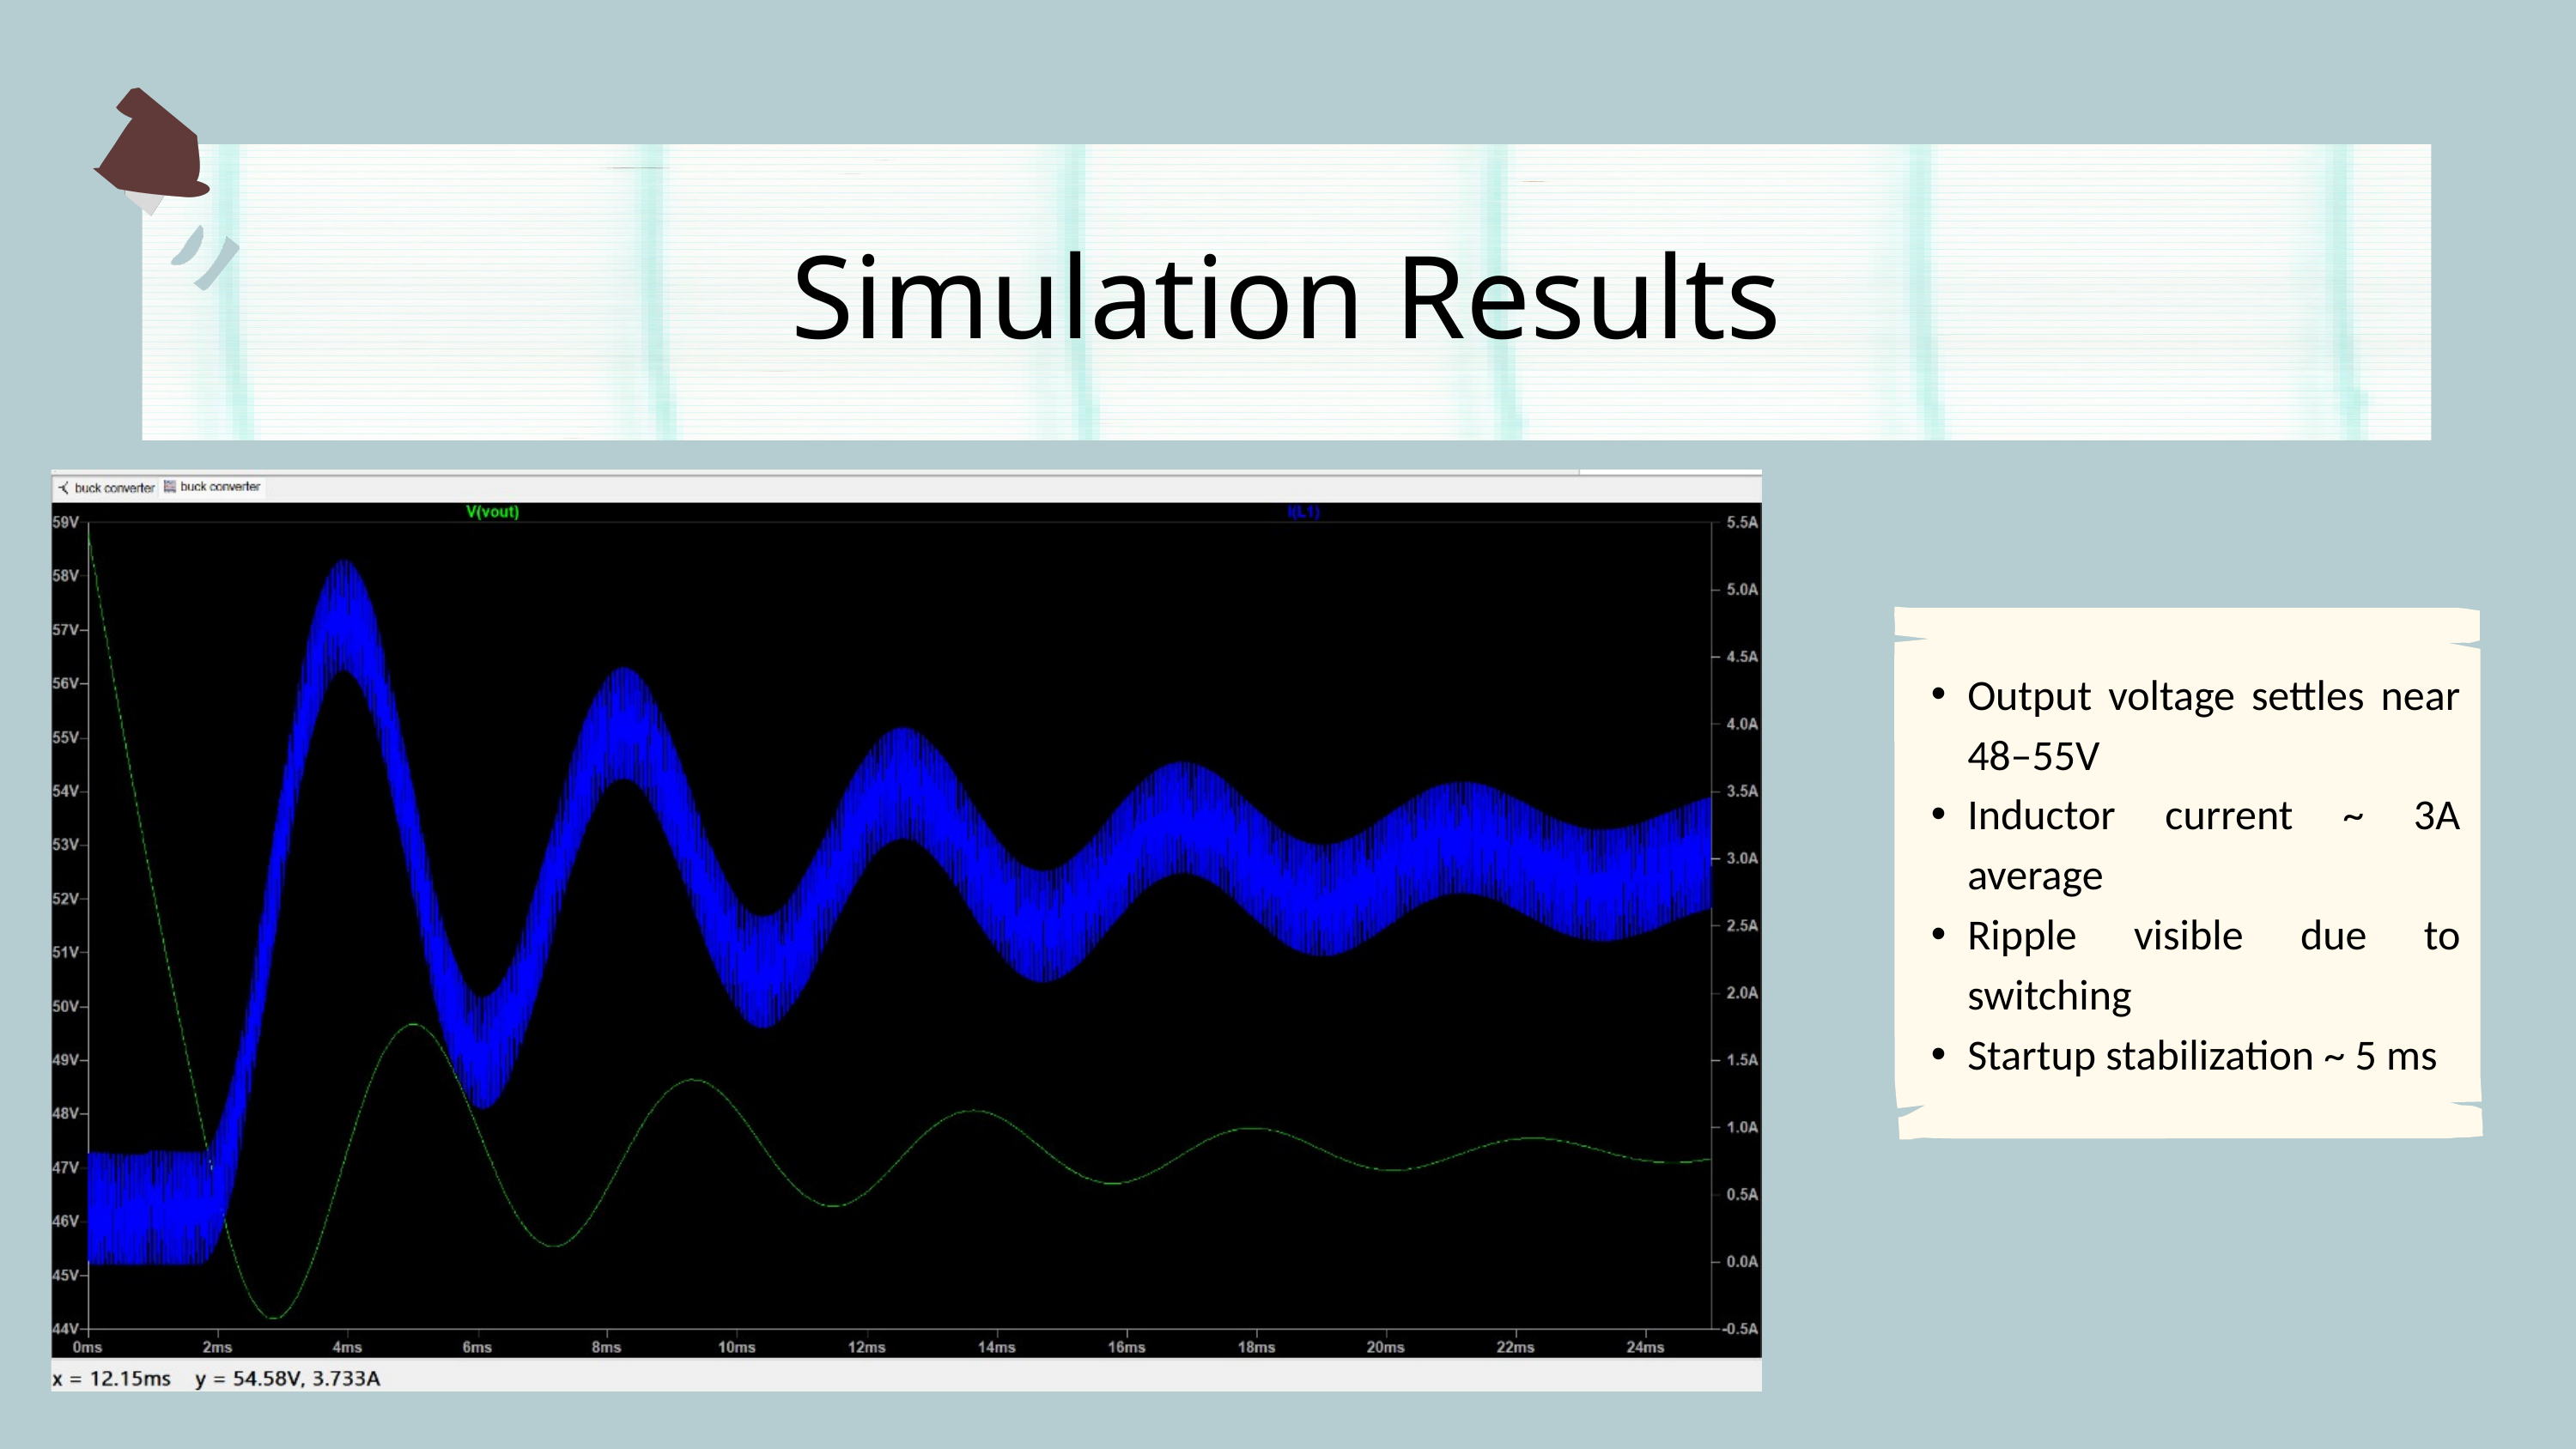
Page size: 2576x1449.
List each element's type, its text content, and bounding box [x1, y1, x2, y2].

text_box [51, 470, 1762, 1392]
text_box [76, 84, 241, 293]
text_box Simulation Results [300, 223, 2274, 361]
text_box [142, 144, 2432, 440]
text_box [1893, 606, 2484, 1140]
